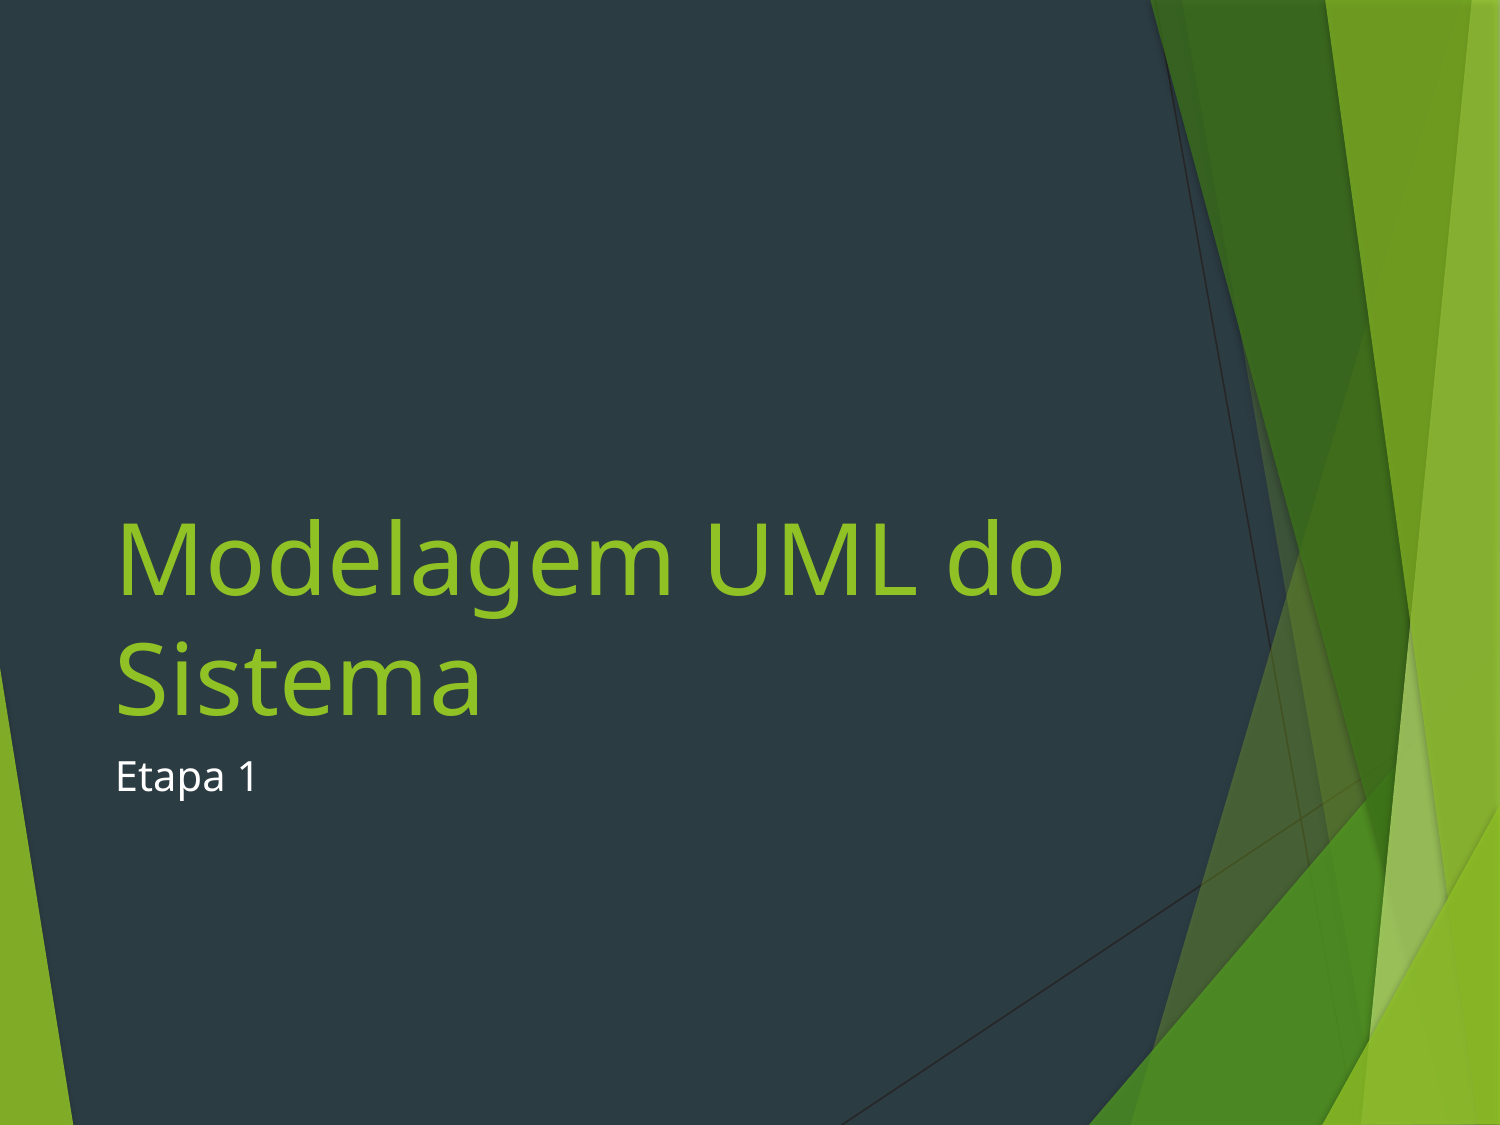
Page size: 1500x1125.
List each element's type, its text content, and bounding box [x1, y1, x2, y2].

title Modelagem UML do Sistema [99, 443, 1142, 742]
list Etapa 1 [99, 742, 1142, 884]
